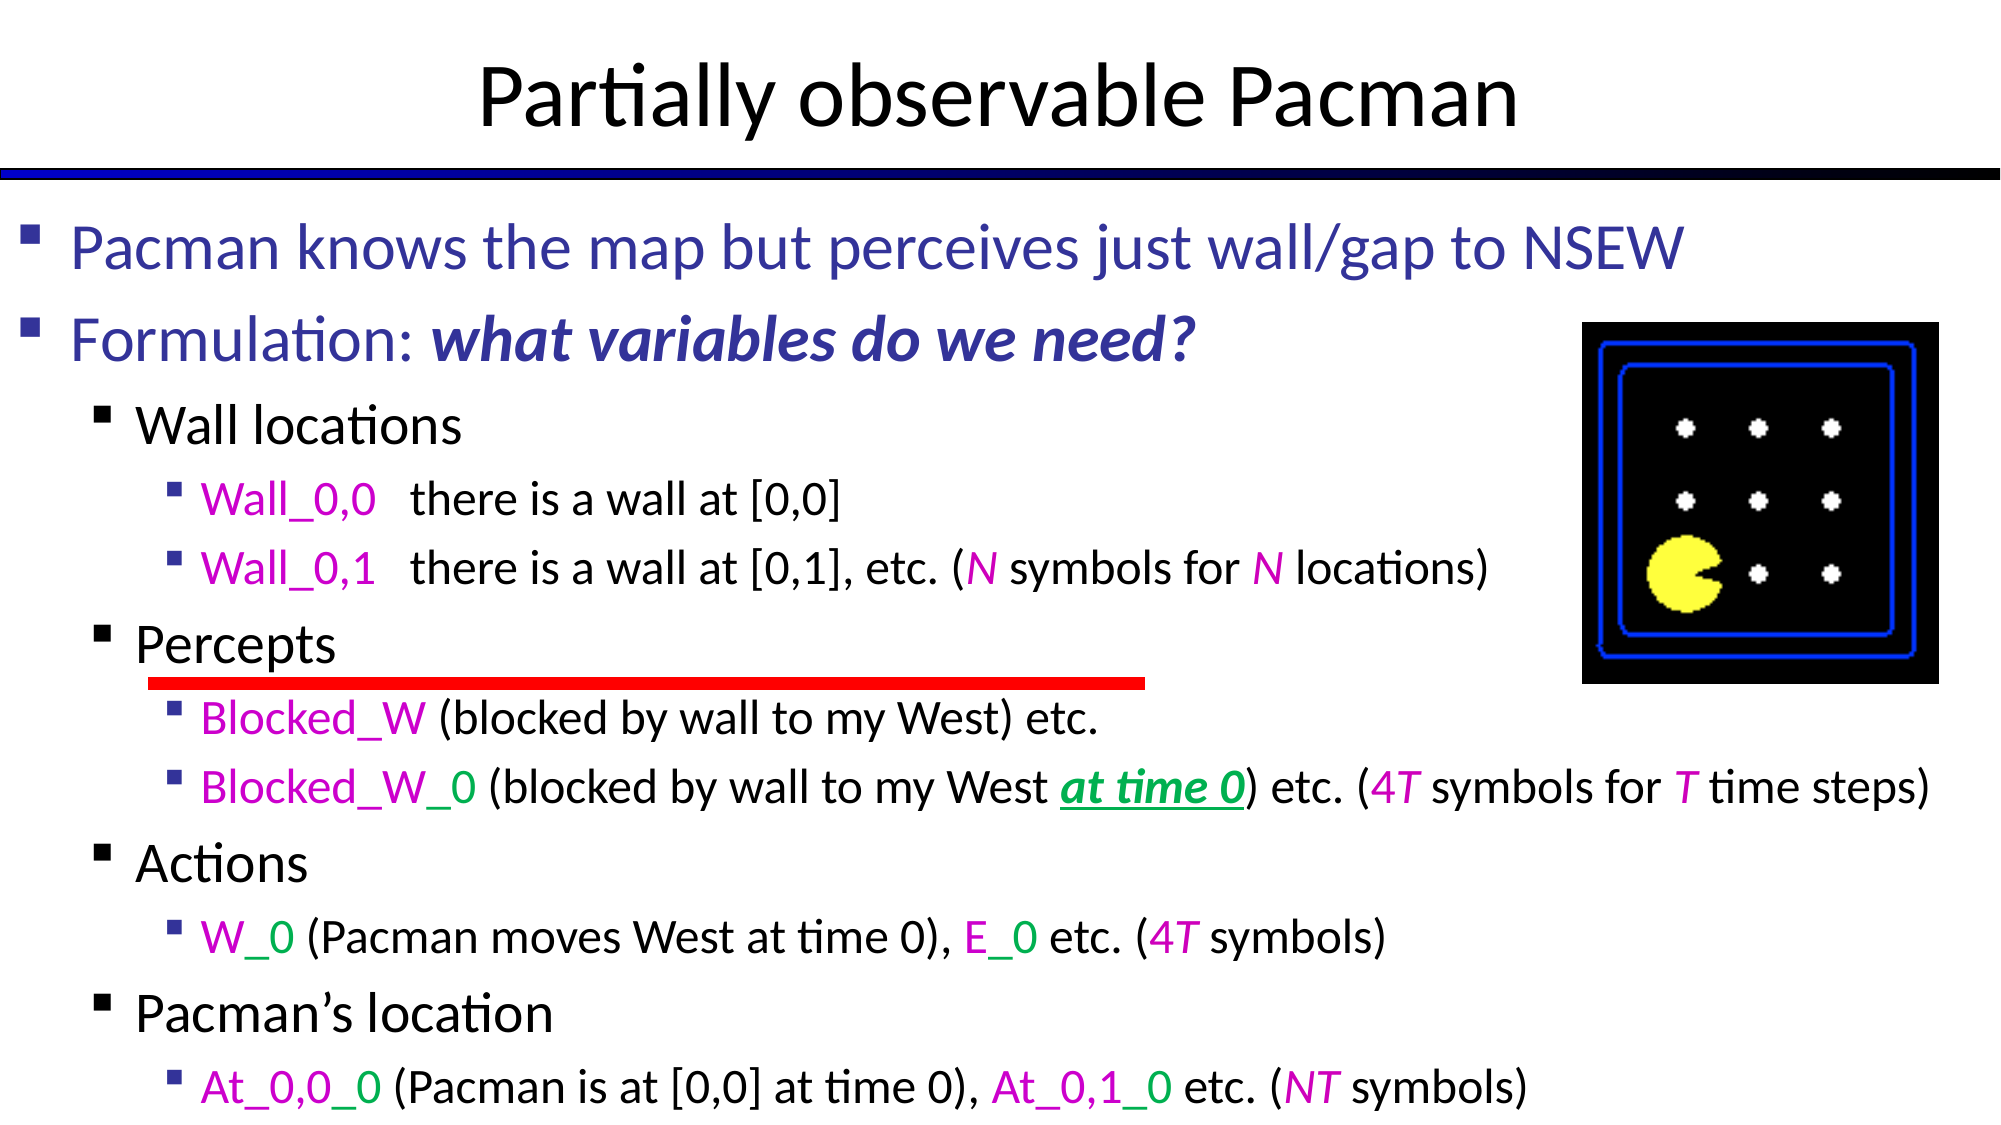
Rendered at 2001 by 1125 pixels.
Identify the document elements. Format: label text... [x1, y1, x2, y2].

title Partially observable Pacman [0, 0, 2000, 184]
picture [1582, 322, 1939, 685]
list Pacman knows the map but perceives just wall/gap to NSEW Formulation: what variables do we need? Wall locations Wall_0,0 there is a wall at [0,0] Wall_0,1 there is a wall at [0,1], etc. (N symbols for N locations) Percepts Blocked_W (blocked by wall to my West) etc. Blocked_W_0 (blocked by wall to my West at time 0) etc. (4T symbols for T time steps) Actions W_0 (Pacman moves West at time 0), E_0 etc. (4T symbols) Pacman’s location At_0,0_0 (Pacman is at [0,0] at time 0), At_0,1_0 etc. (NT symbols) [0, 195, 2000, 1125]
